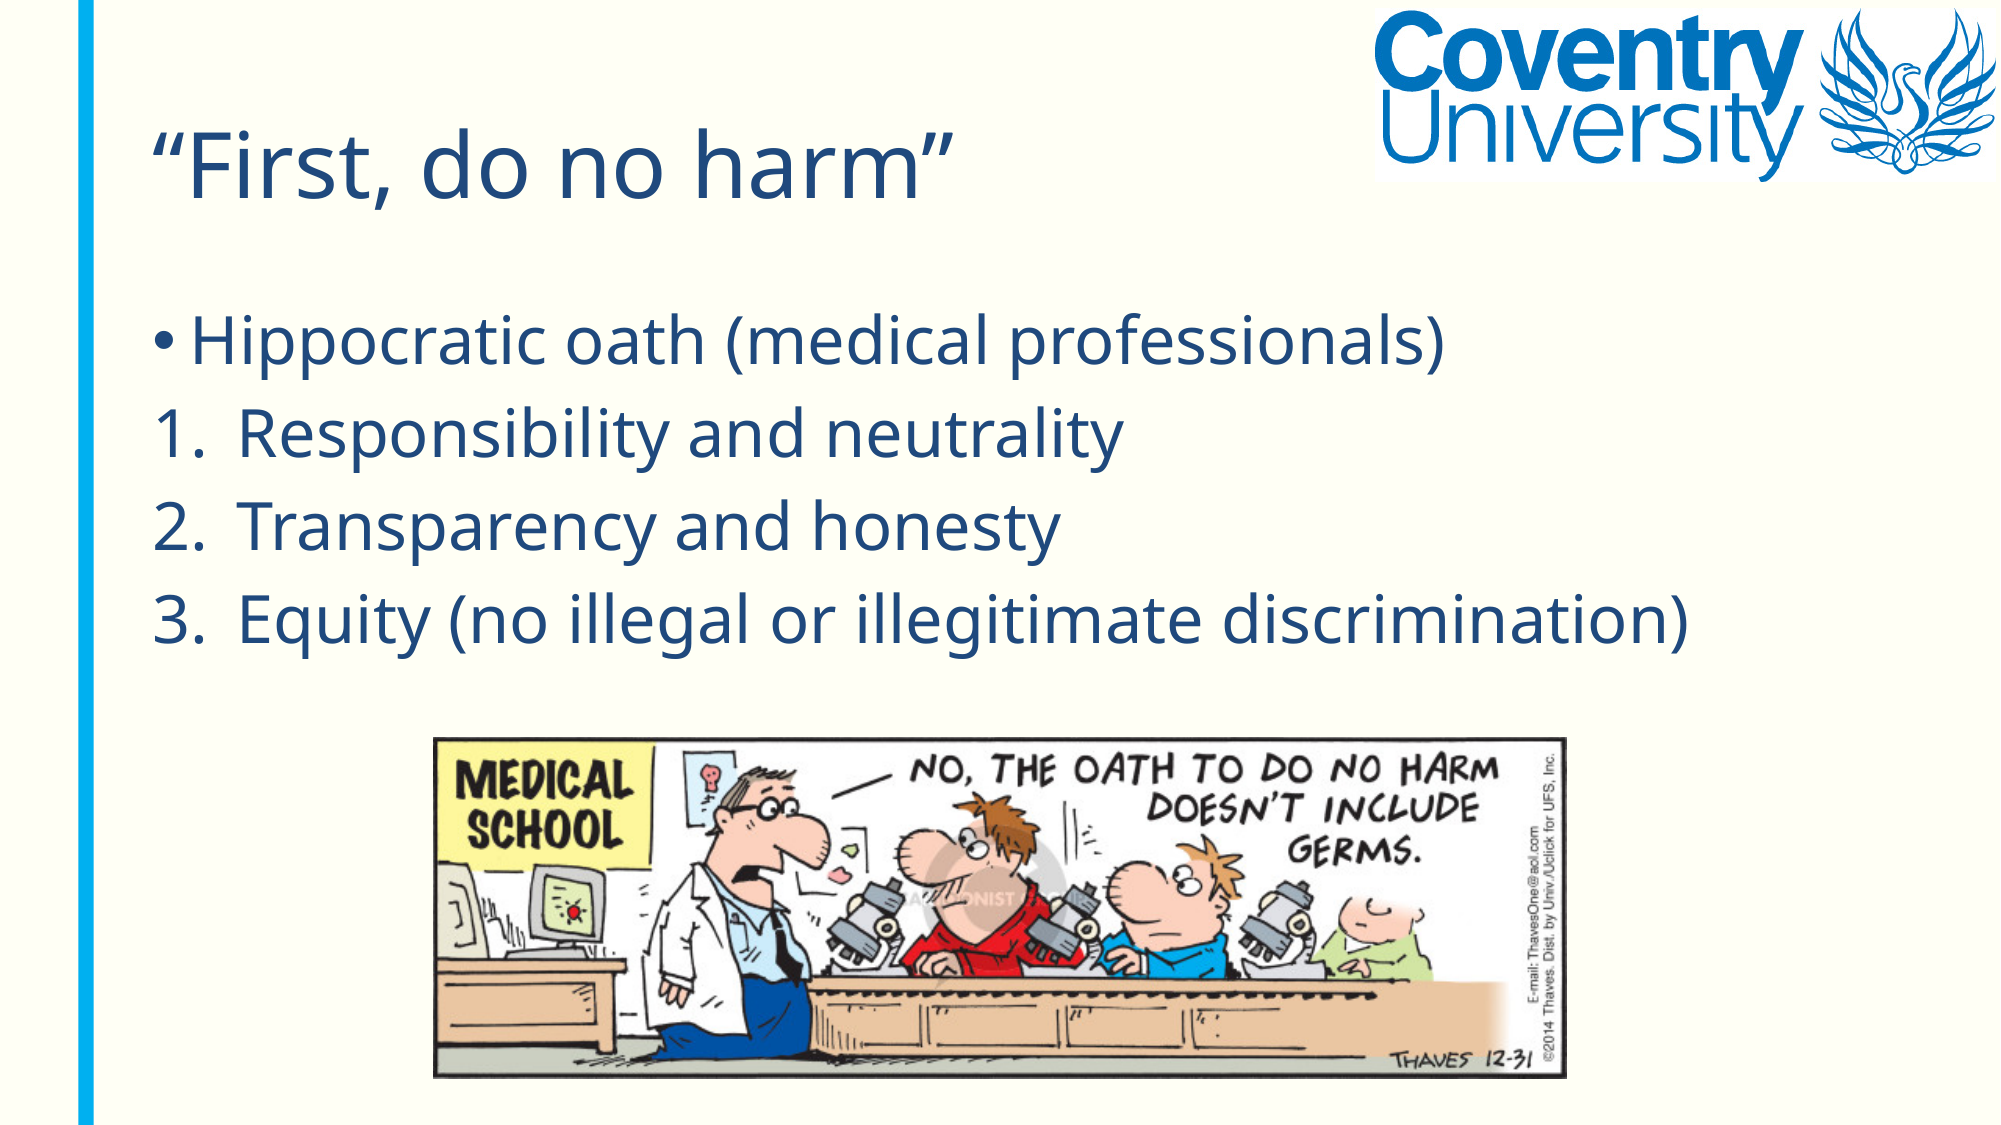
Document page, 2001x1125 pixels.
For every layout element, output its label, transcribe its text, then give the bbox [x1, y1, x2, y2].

title “First, do no harm” [137, 59, 1863, 278]
picture [1375, 8, 1996, 182]
picture [433, 737, 1567, 1079]
list Hippocratic oath (medical professionals) Responsibility and neutrality Transparency and honesty Equity (no illegal or illegitimate discrimination) [137, 299, 1863, 1014]
